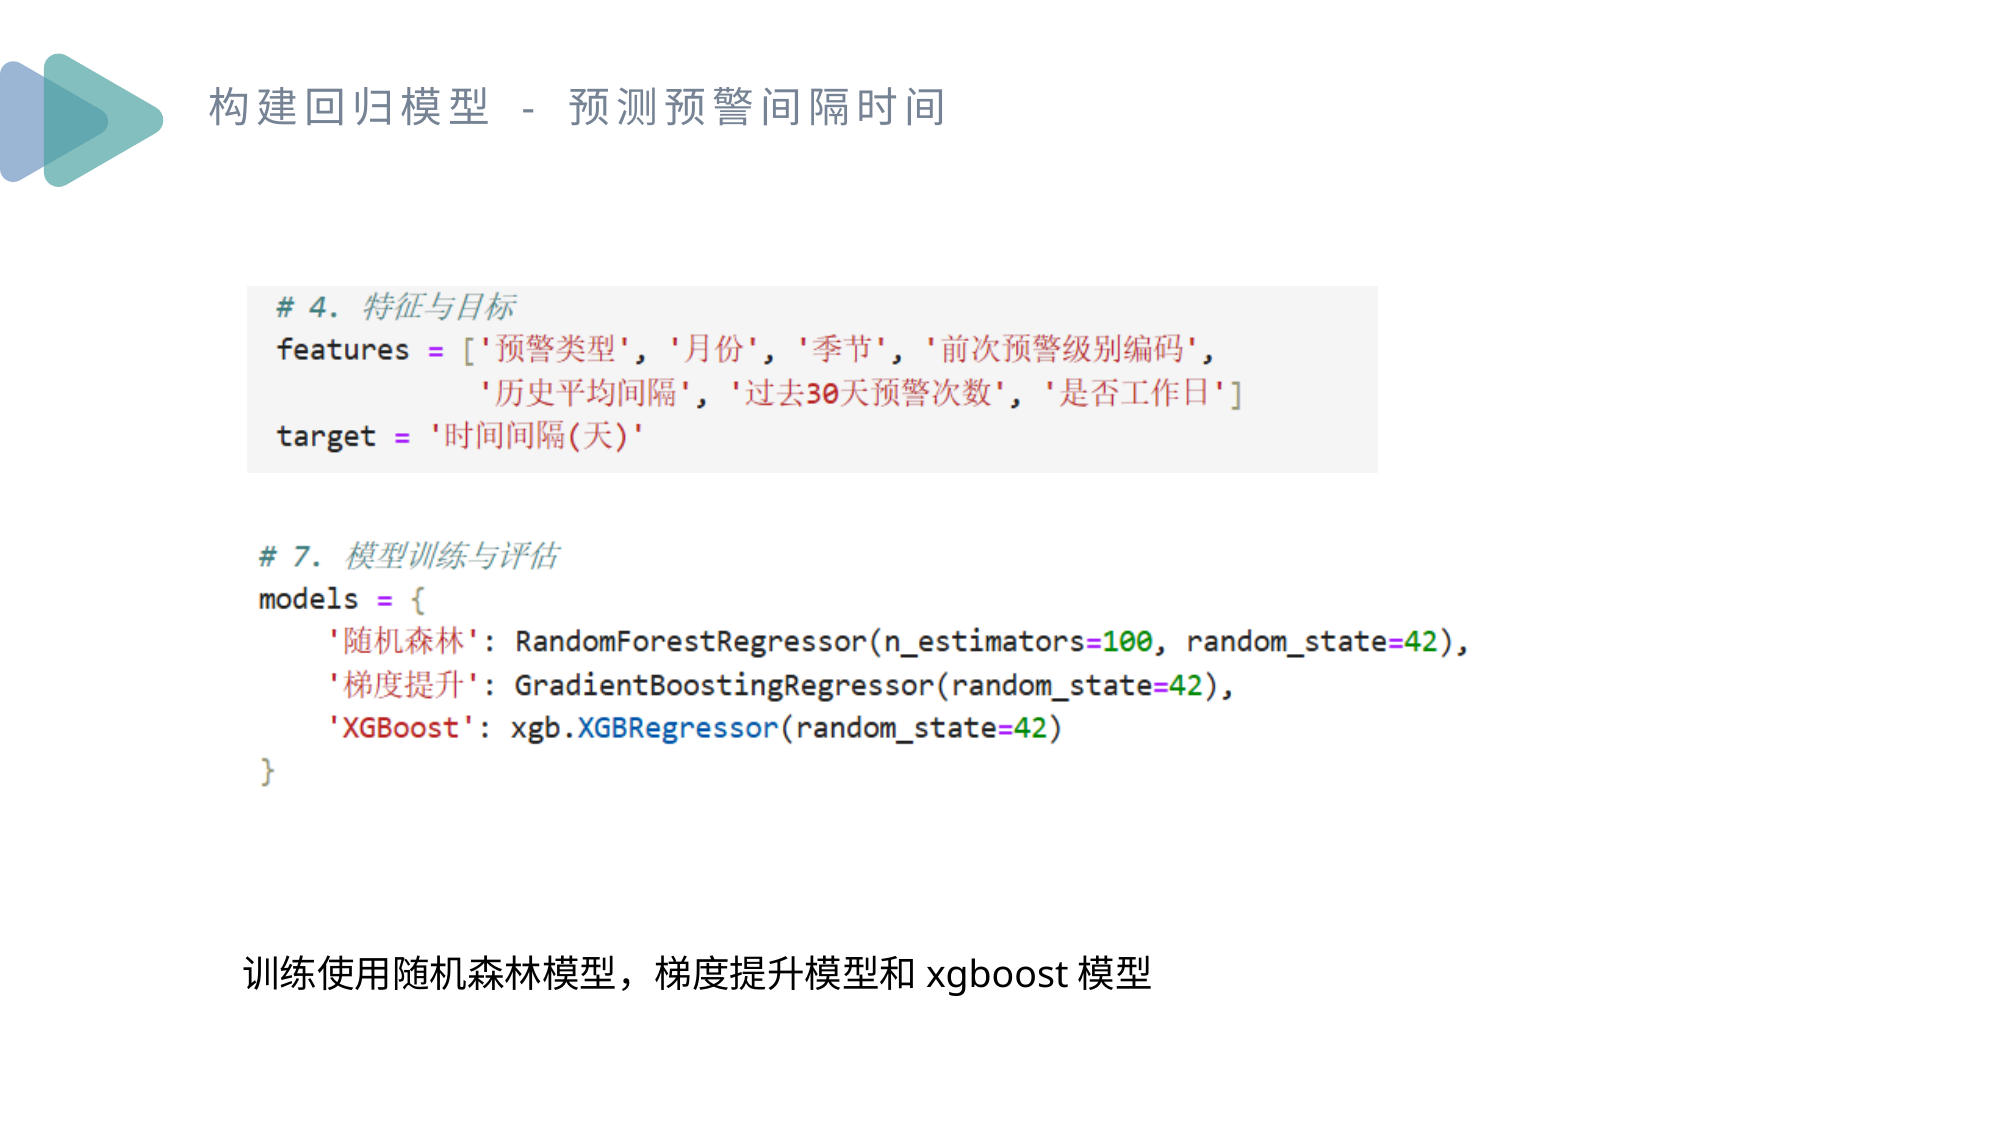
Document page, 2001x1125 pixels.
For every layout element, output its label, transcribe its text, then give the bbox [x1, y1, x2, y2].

picture [228, 518, 1508, 818]
text_box 训练使用随机森林模型，梯度提升模型和xgboost模型 [227, 942, 1168, 1003]
text_box 构建回归模型 - 预测预警间隔时间 [193, 73, 961, 139]
picture [247, 286, 1378, 473]
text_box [0, 49, 166, 191]
